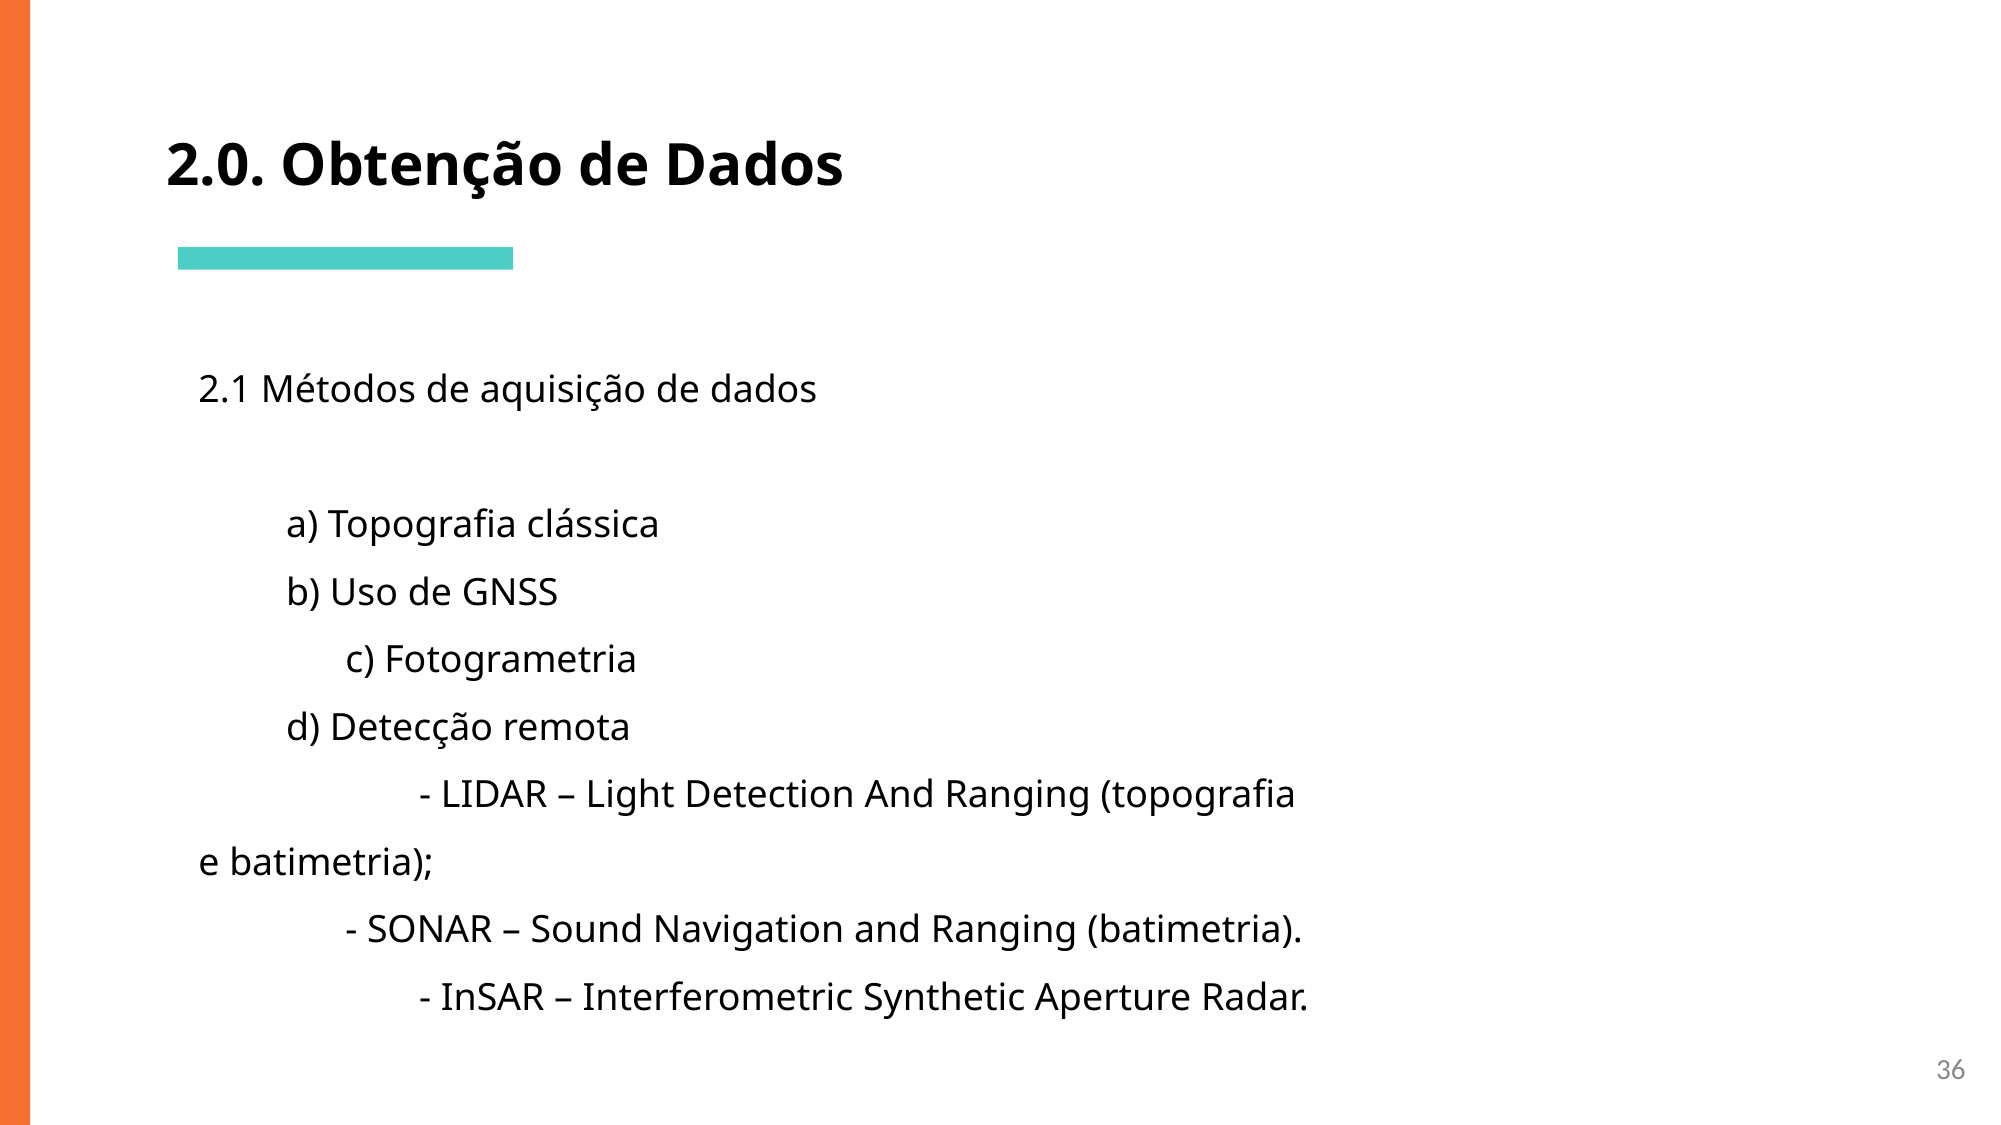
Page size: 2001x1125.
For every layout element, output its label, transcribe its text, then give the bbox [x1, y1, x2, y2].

text_box 2.1 Métodos de aquisição de dados a) Topografia clássica b) Uso de GNSS c) Fotogrametria d) Detecção remota - LIDAR – Light Detection And Ranging (topografia e batimetria); - SONAR – Sound Navigation and Ranging (batimetria). - InSAR – Interferometric Synthetic Aperture Radar. [183, 335, 1343, 1018]
title 2.0. Obtenção de Dados [151, 104, 965, 212]
slide_number 36 [1921, 1042, 2000, 1103]
